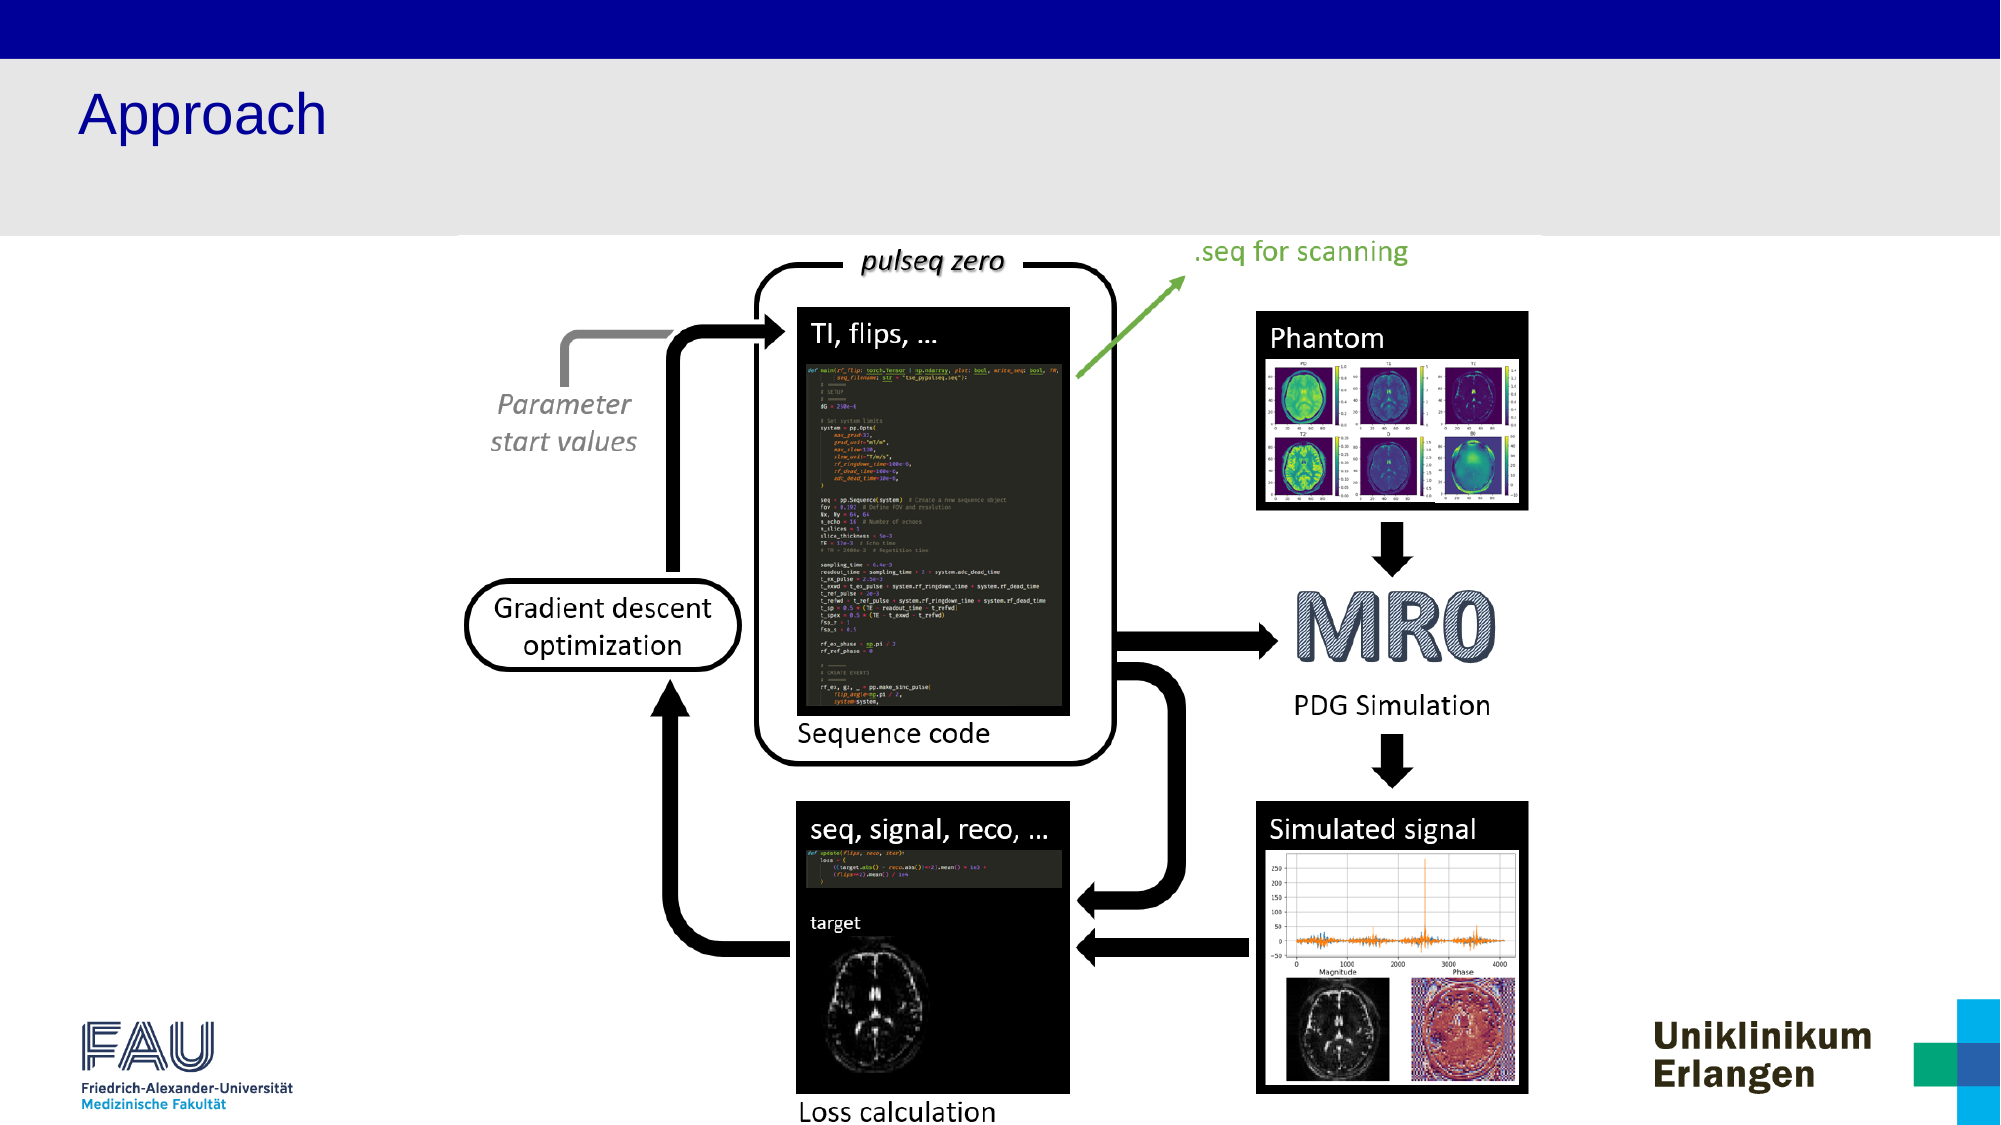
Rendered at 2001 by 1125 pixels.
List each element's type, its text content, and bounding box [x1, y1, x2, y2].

picture [0, 978, 458, 1125]
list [458, 235, 1542, 1125]
picture [1542, 978, 2000, 1125]
title Approach [78, 76, 1929, 225]
